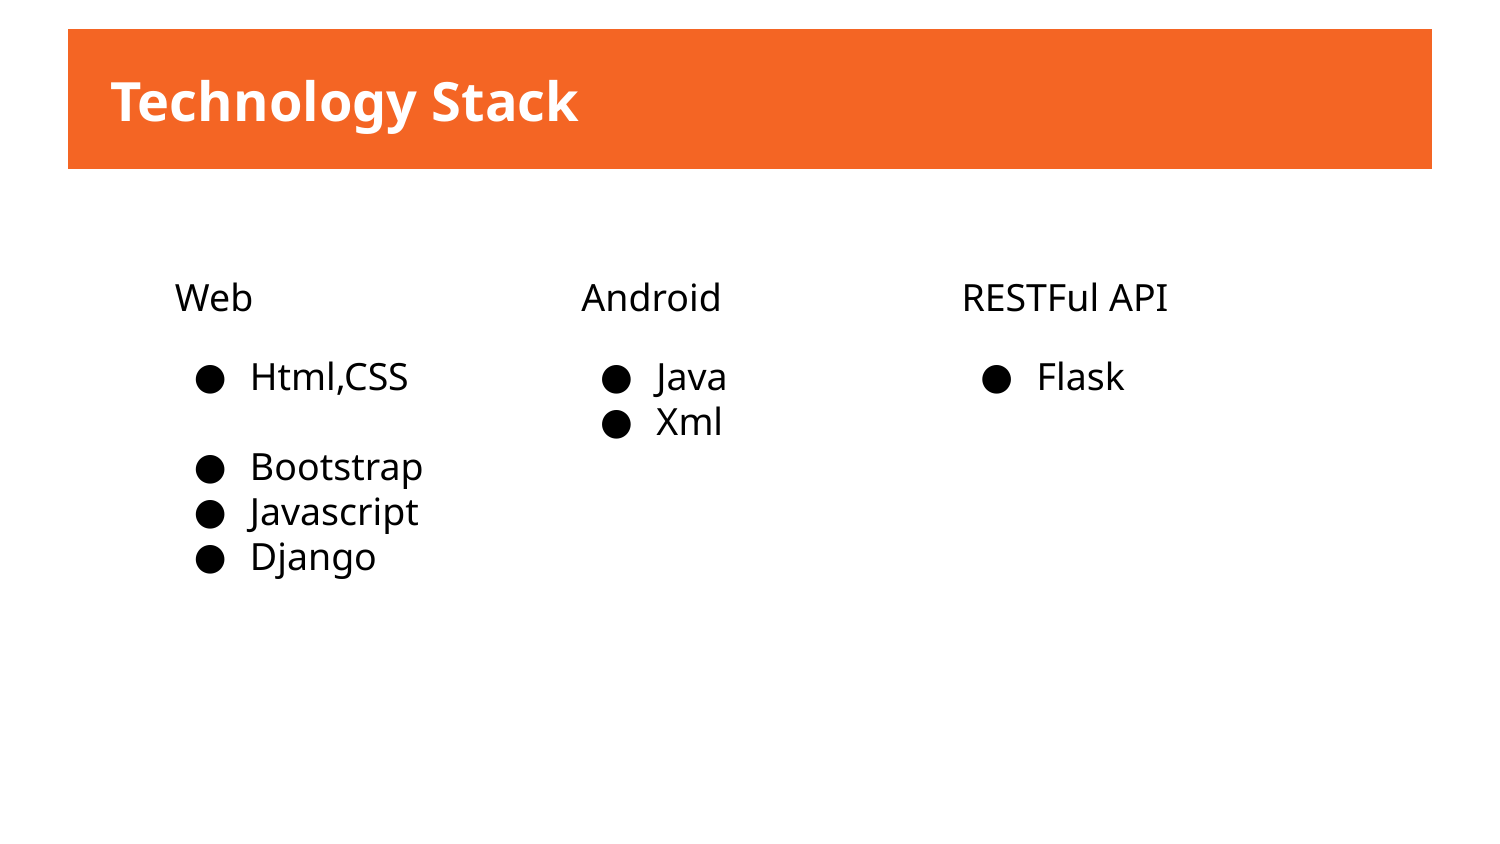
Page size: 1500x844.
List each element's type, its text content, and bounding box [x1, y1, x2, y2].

text_box Web Html,CSS Bootstrap Javascript Django [160, 259, 554, 585]
title Technology Stack [67, 28, 1433, 171]
text_box RESTFul API Flask [946, 259, 1340, 585]
text_box Android Java Xml [566, 259, 946, 585]
